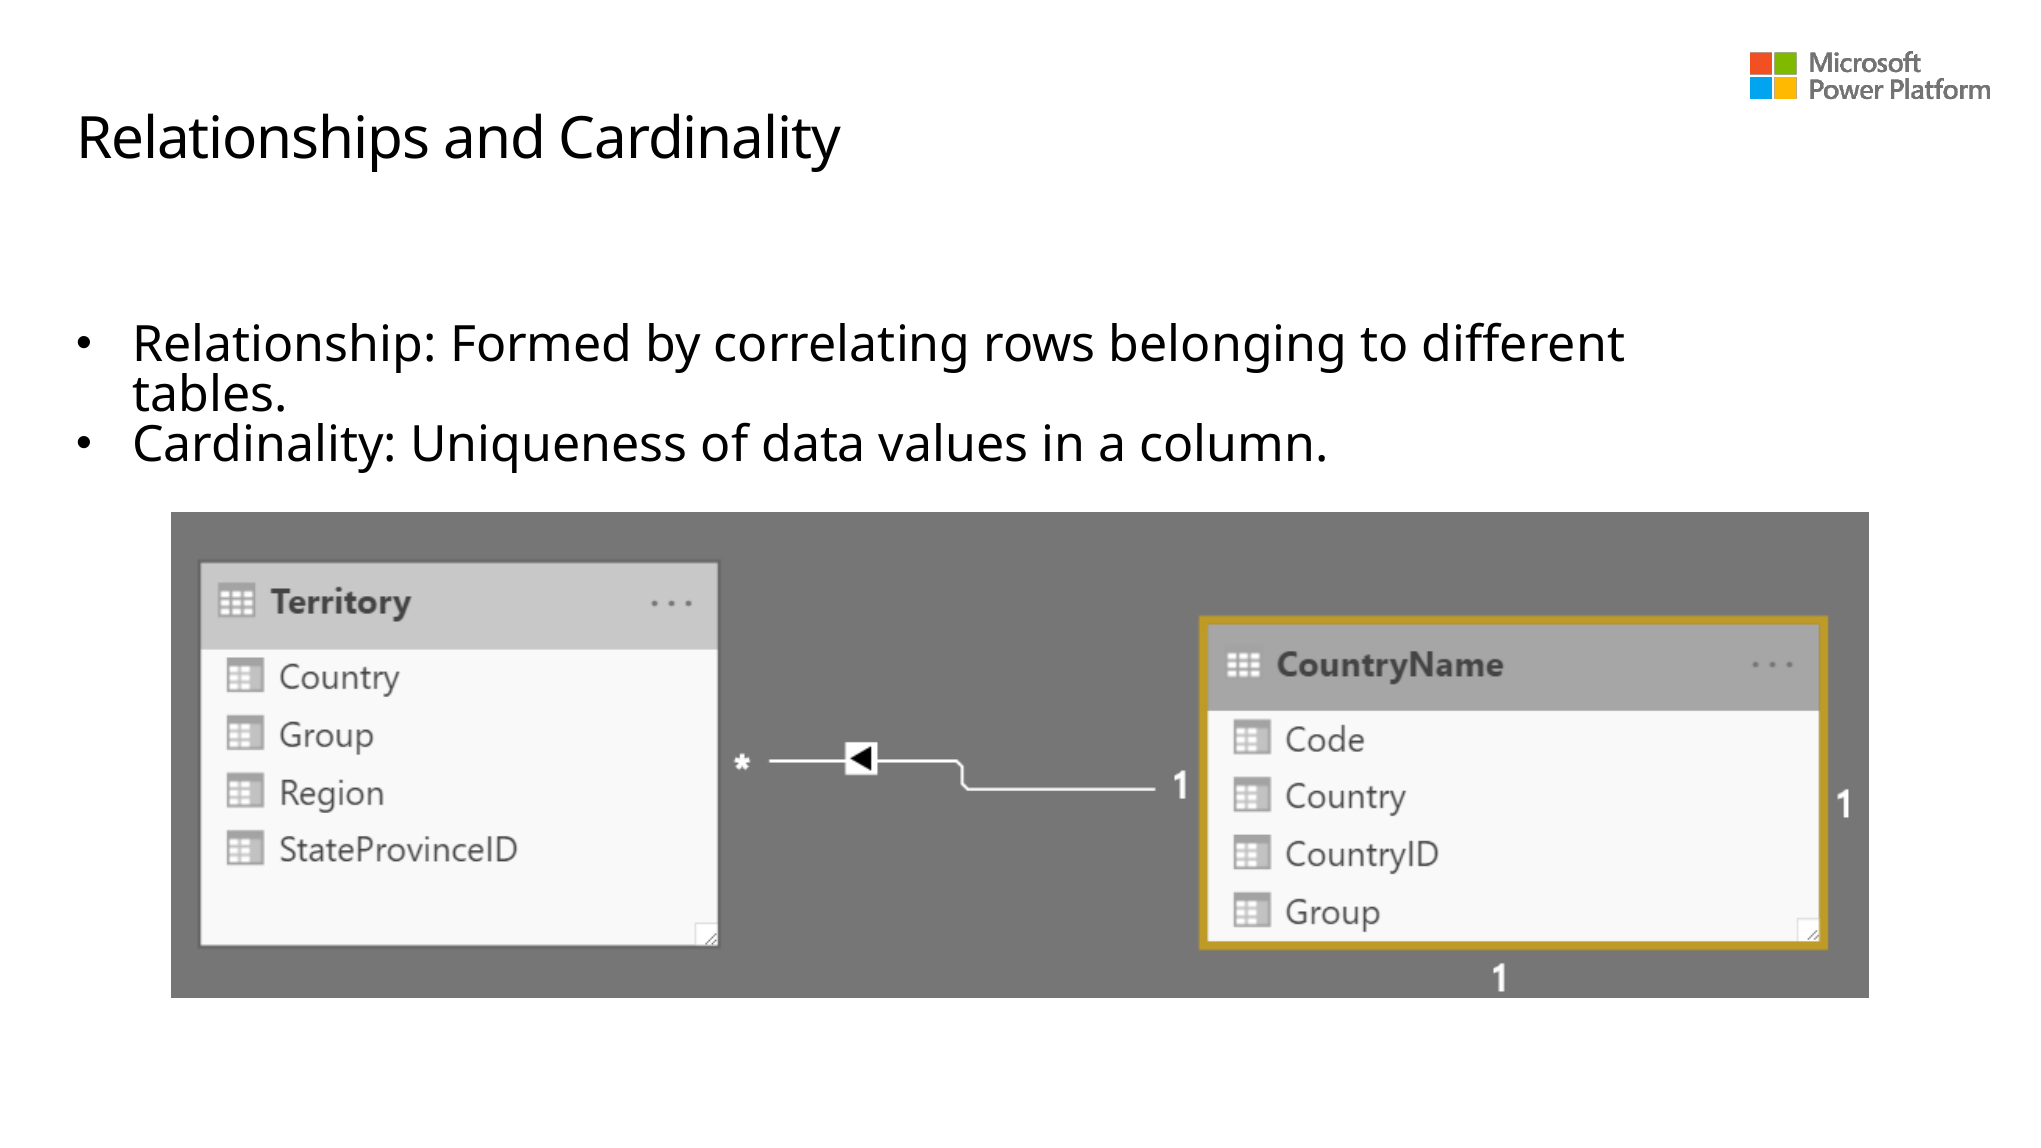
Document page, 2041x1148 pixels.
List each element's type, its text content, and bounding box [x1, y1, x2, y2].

list Relationship: Formed by correlating rows belonging to different tables. Cardinality: Uniqueness of data values in a column. [76, 321, 1702, 474]
title Relationships and Cardinality [76, 103, 1969, 172]
picture [171, 512, 1869, 998]
picture [1704, 6, 2037, 145]
